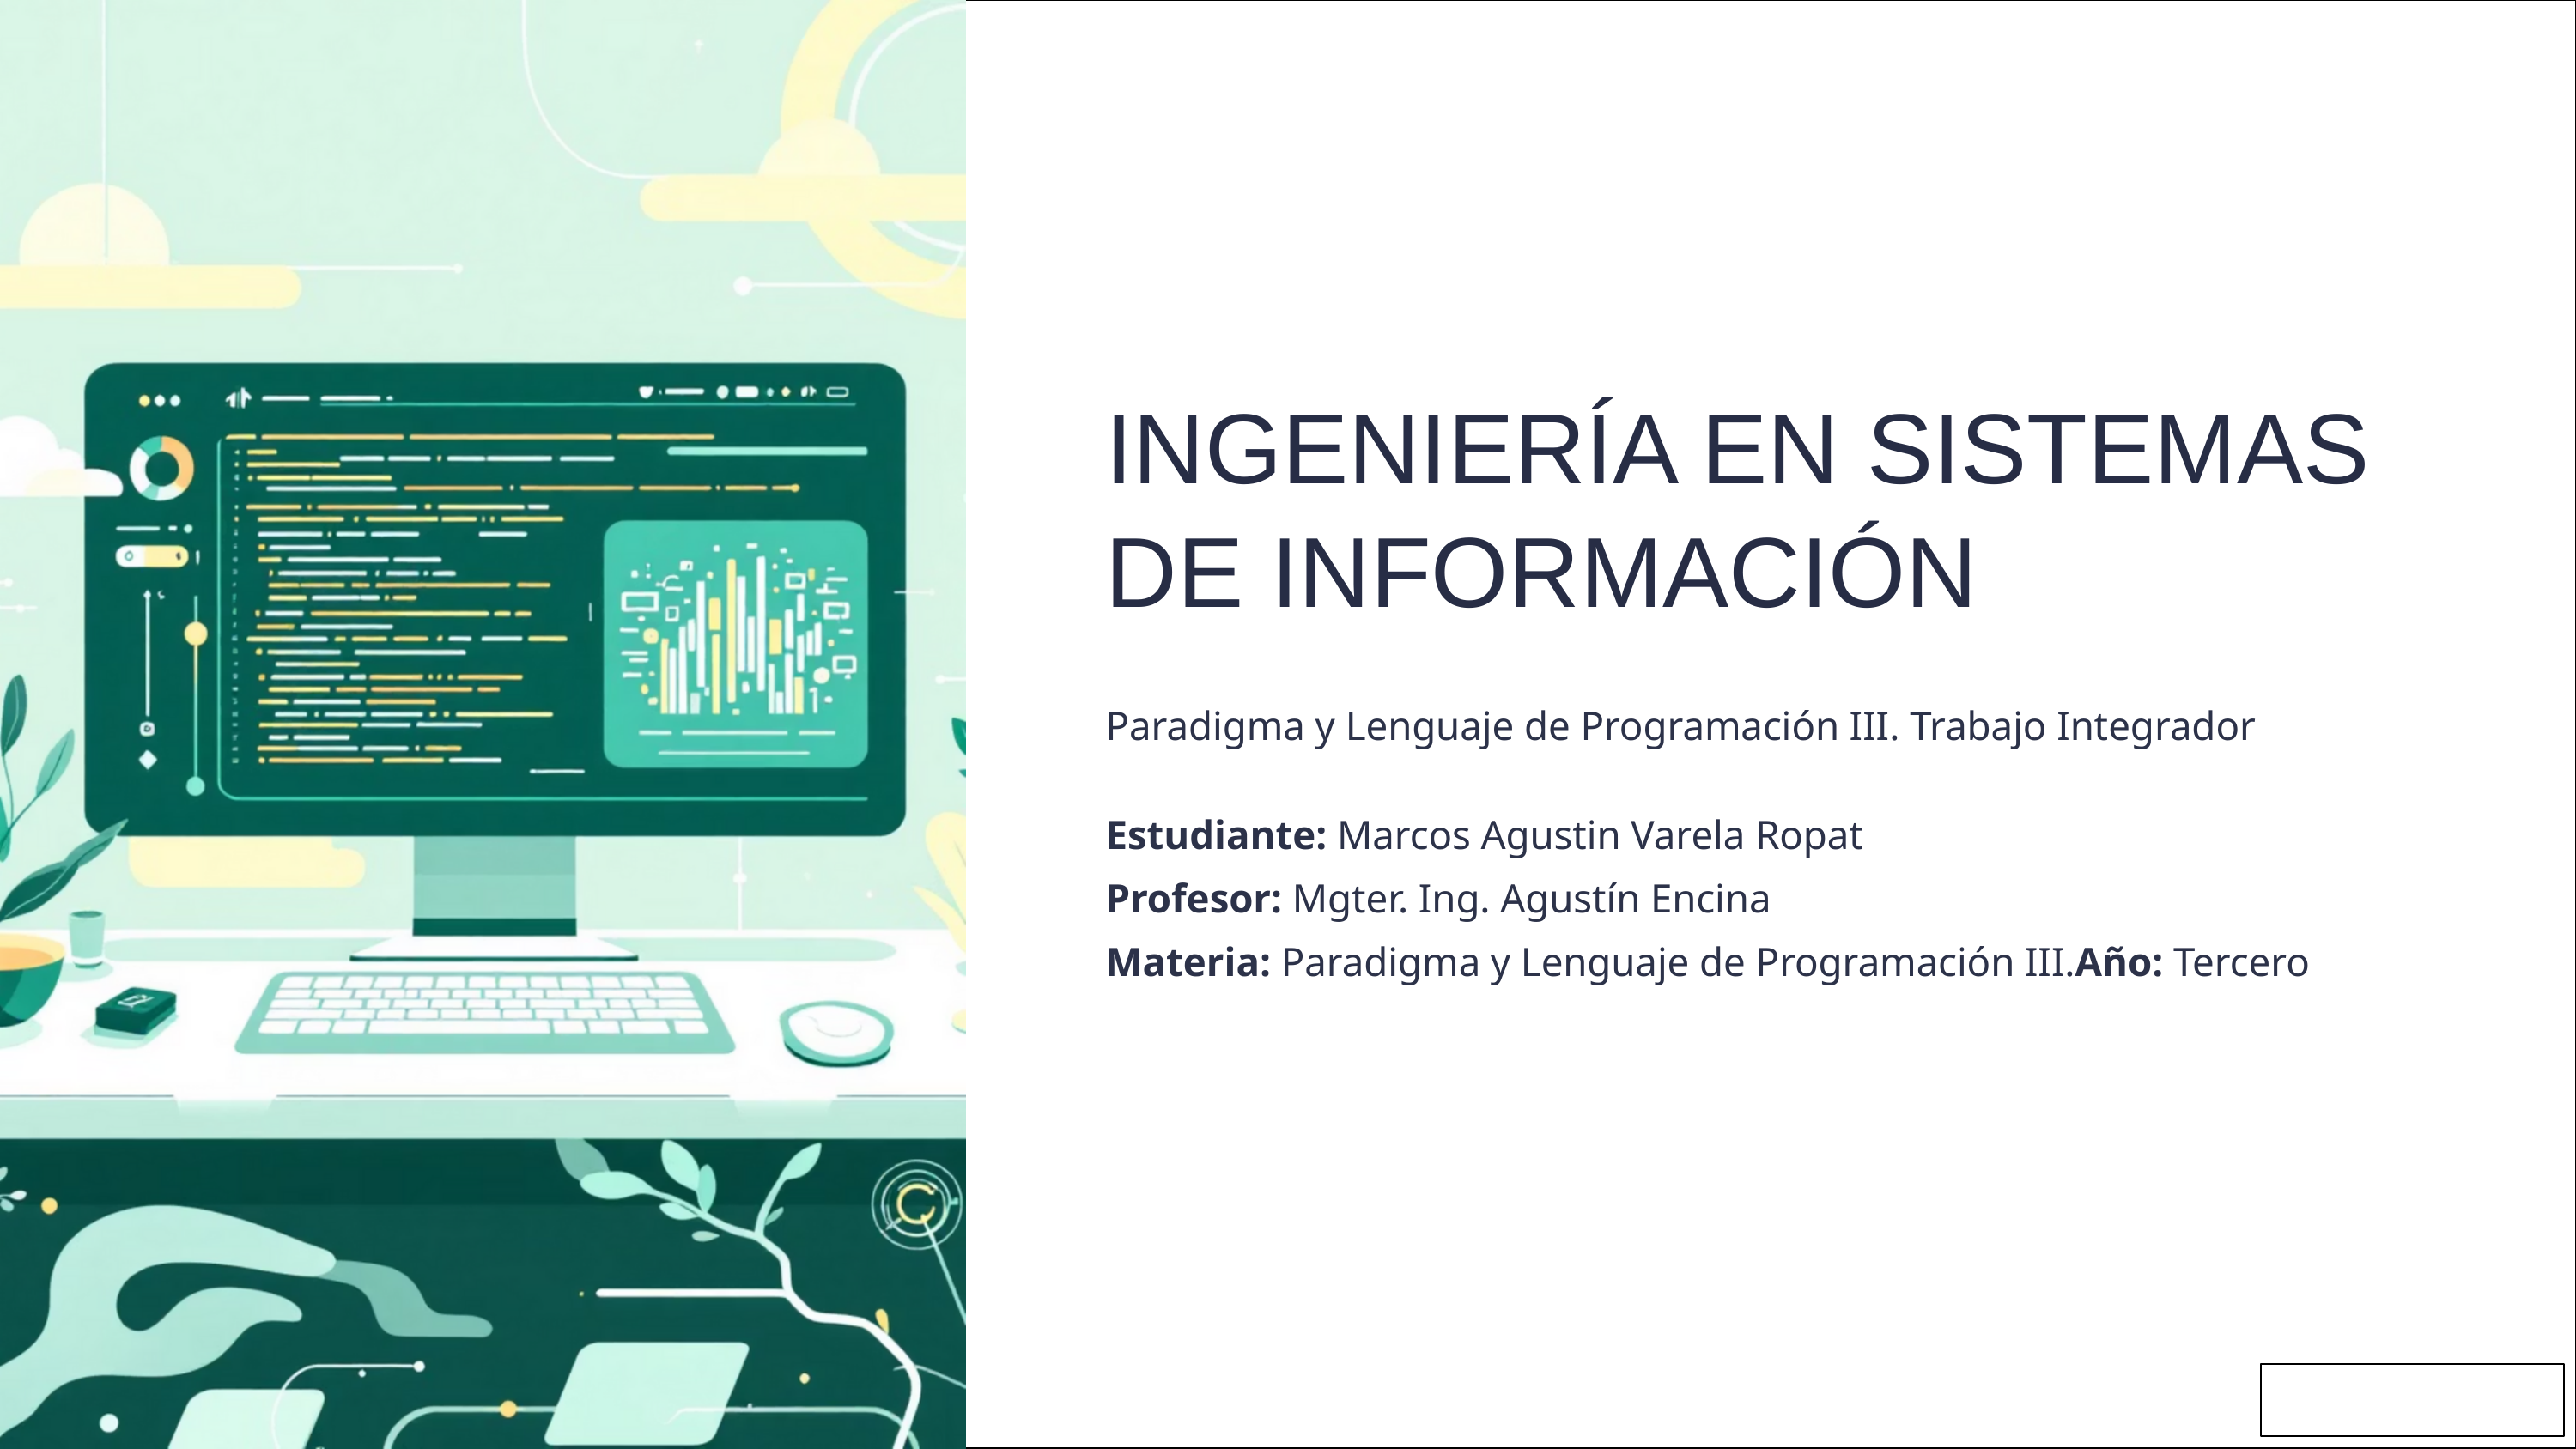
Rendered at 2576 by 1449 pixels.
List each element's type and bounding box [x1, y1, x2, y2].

text_box [2260, 1363, 2565, 1437]
text_box [967, 0, 2576, 1449]
text_box [0, 0, 967, 1449]
